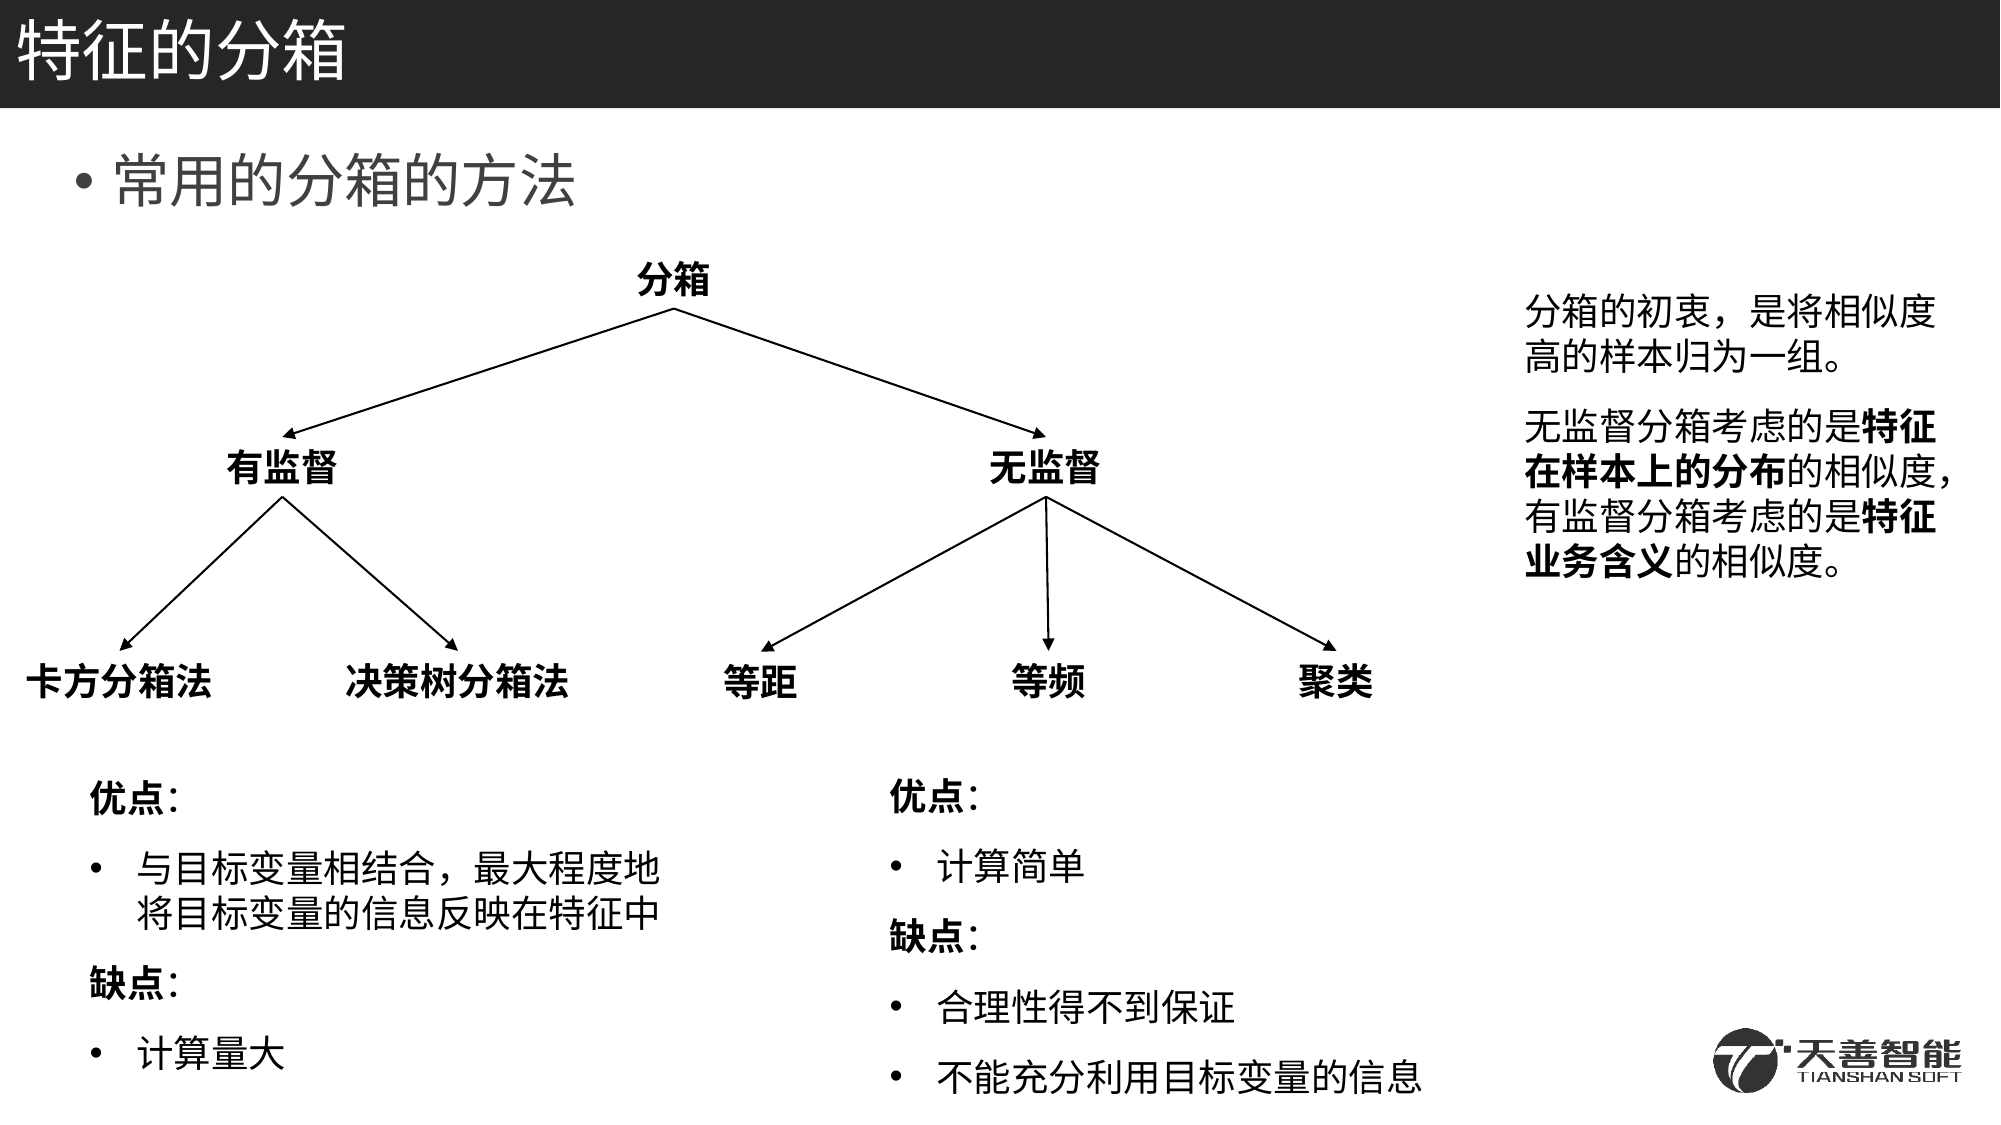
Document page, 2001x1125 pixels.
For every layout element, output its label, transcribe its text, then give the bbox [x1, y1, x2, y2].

text_box 卡方分箱法 [10, 650, 229, 711]
text_box 优点： 与目标变量相结合，最大程度地将目标变量的信息反映在特征中 缺点： 计算量大 [74, 767, 708, 1083]
text_box 分箱 [586, 248, 761, 309]
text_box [673, 309, 1046, 438]
text_box 聚类 [1284, 650, 1389, 711]
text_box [761, 497, 1047, 652]
text_box 决策树分箱法 [330, 650, 586, 711]
text_box 有监督 [211, 437, 354, 497]
text_box 等频 [996, 651, 1101, 711]
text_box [282, 497, 459, 651]
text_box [282, 309, 673, 438]
text_box 分箱的初衷，是将相似度高的样本归为一组。 无监督分箱考虑的是特征在样本上的分布的相似度，有监督分箱考虑的是特征业务含义的相似度。 [1509, 280, 1969, 591]
text_box 优点： 计算简单 缺点： 合理性得不到保证 不能充分利用目标变量的信息 [874, 765, 1508, 1106]
title 特征的分箱 [0, 0, 2000, 109]
picture [1713, 1028, 1962, 1093]
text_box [1045, 497, 1337, 651]
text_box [119, 497, 282, 651]
list 常用的分箱的方法 [58, 145, 1941, 1029]
text_box 无监督 [974, 437, 1118, 497]
text_box 等距 [708, 651, 814, 712]
